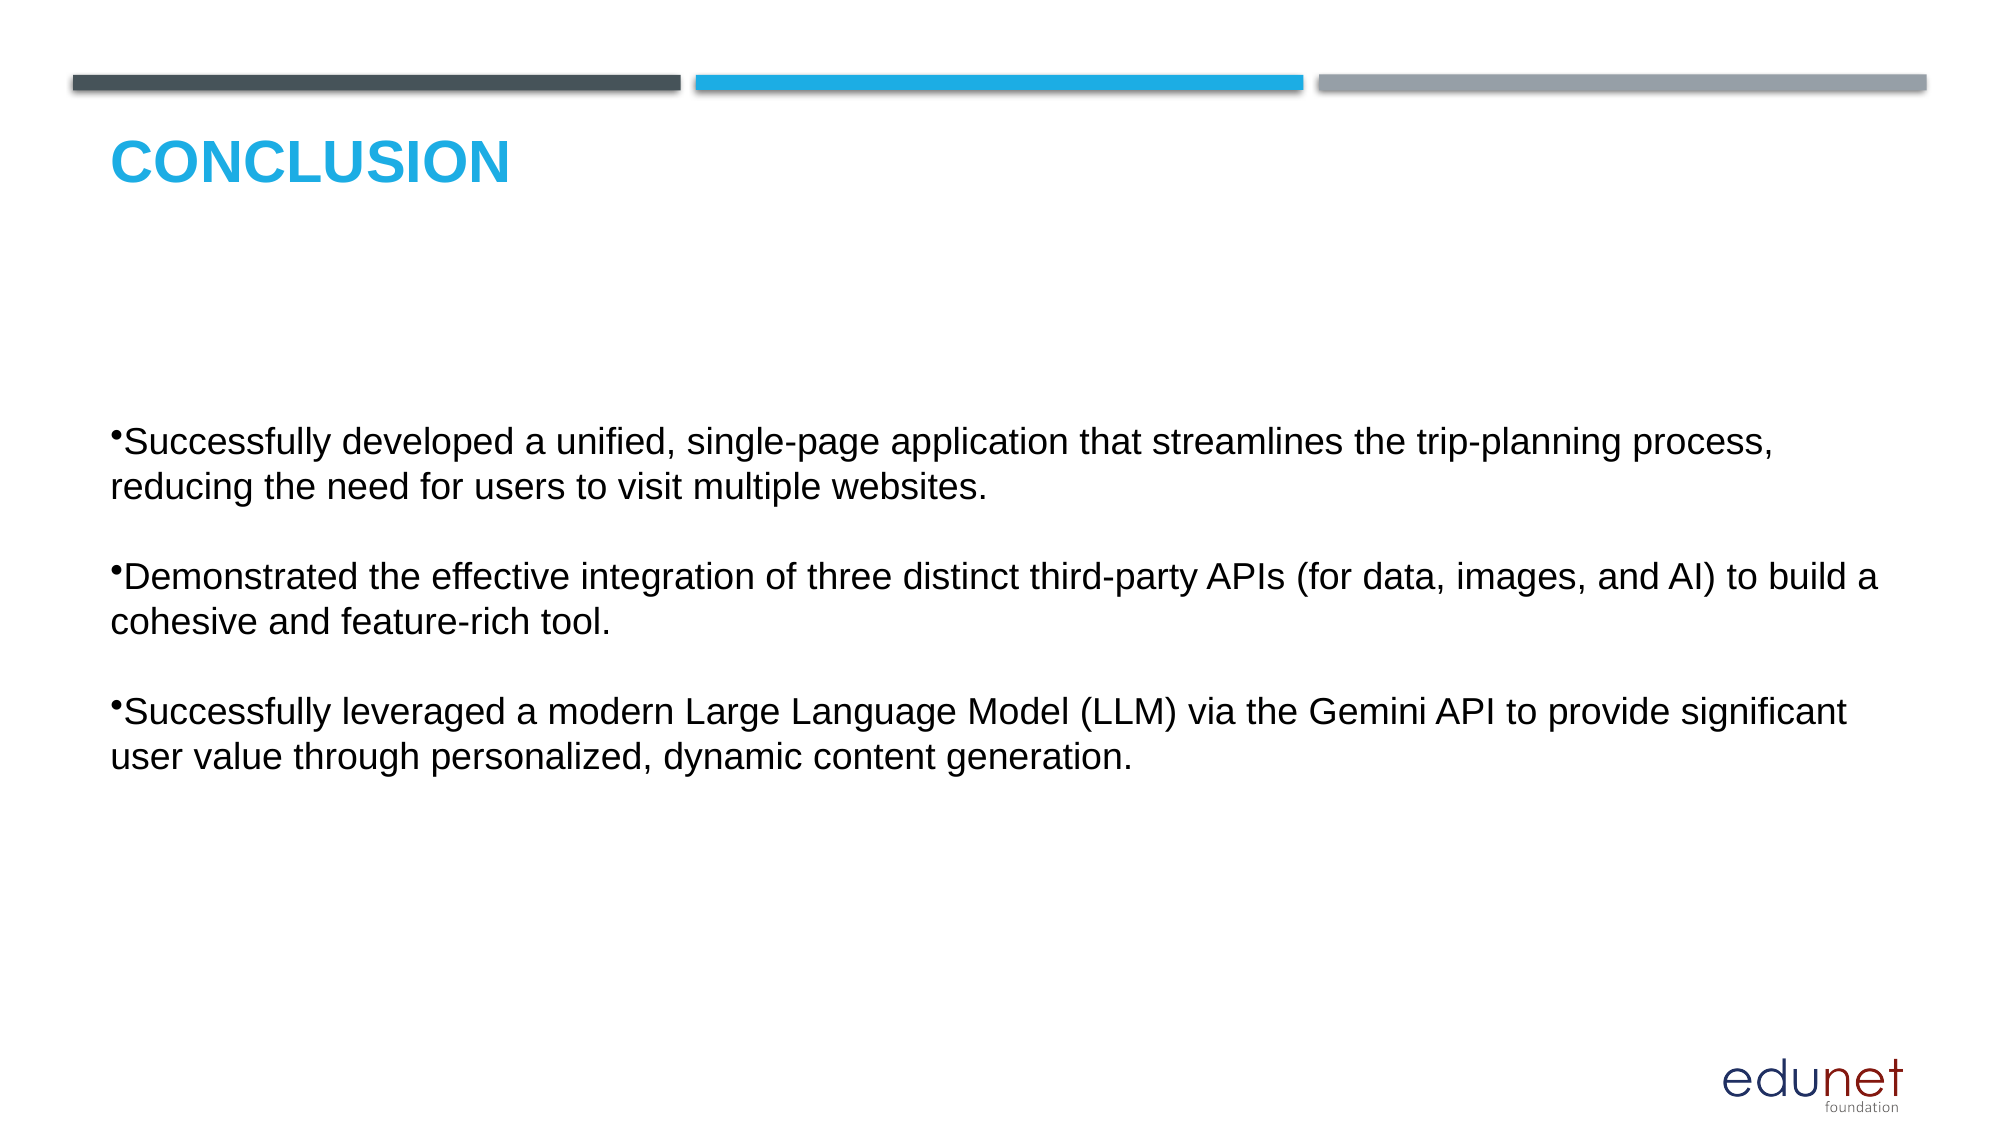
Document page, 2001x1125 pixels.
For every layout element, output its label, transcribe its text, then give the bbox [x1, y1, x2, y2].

title Conclusion [95, 115, 1905, 203]
list Successfully developed a unified, single-page application that streamlines the trip-planning process, reducing the need for users to visit multiple websites. Demonstrated the effective integration of three distinct third-party APIs (for data, images, and AI) to build a cohesive and feature-rich tool. Successfully leveraged a modern Large Language Model (LLM) via the Gemini API to provide significant user value through personalized, dynamic content generation. [95, 270, 1905, 924]
picture [1719, 1056, 1905, 1116]
